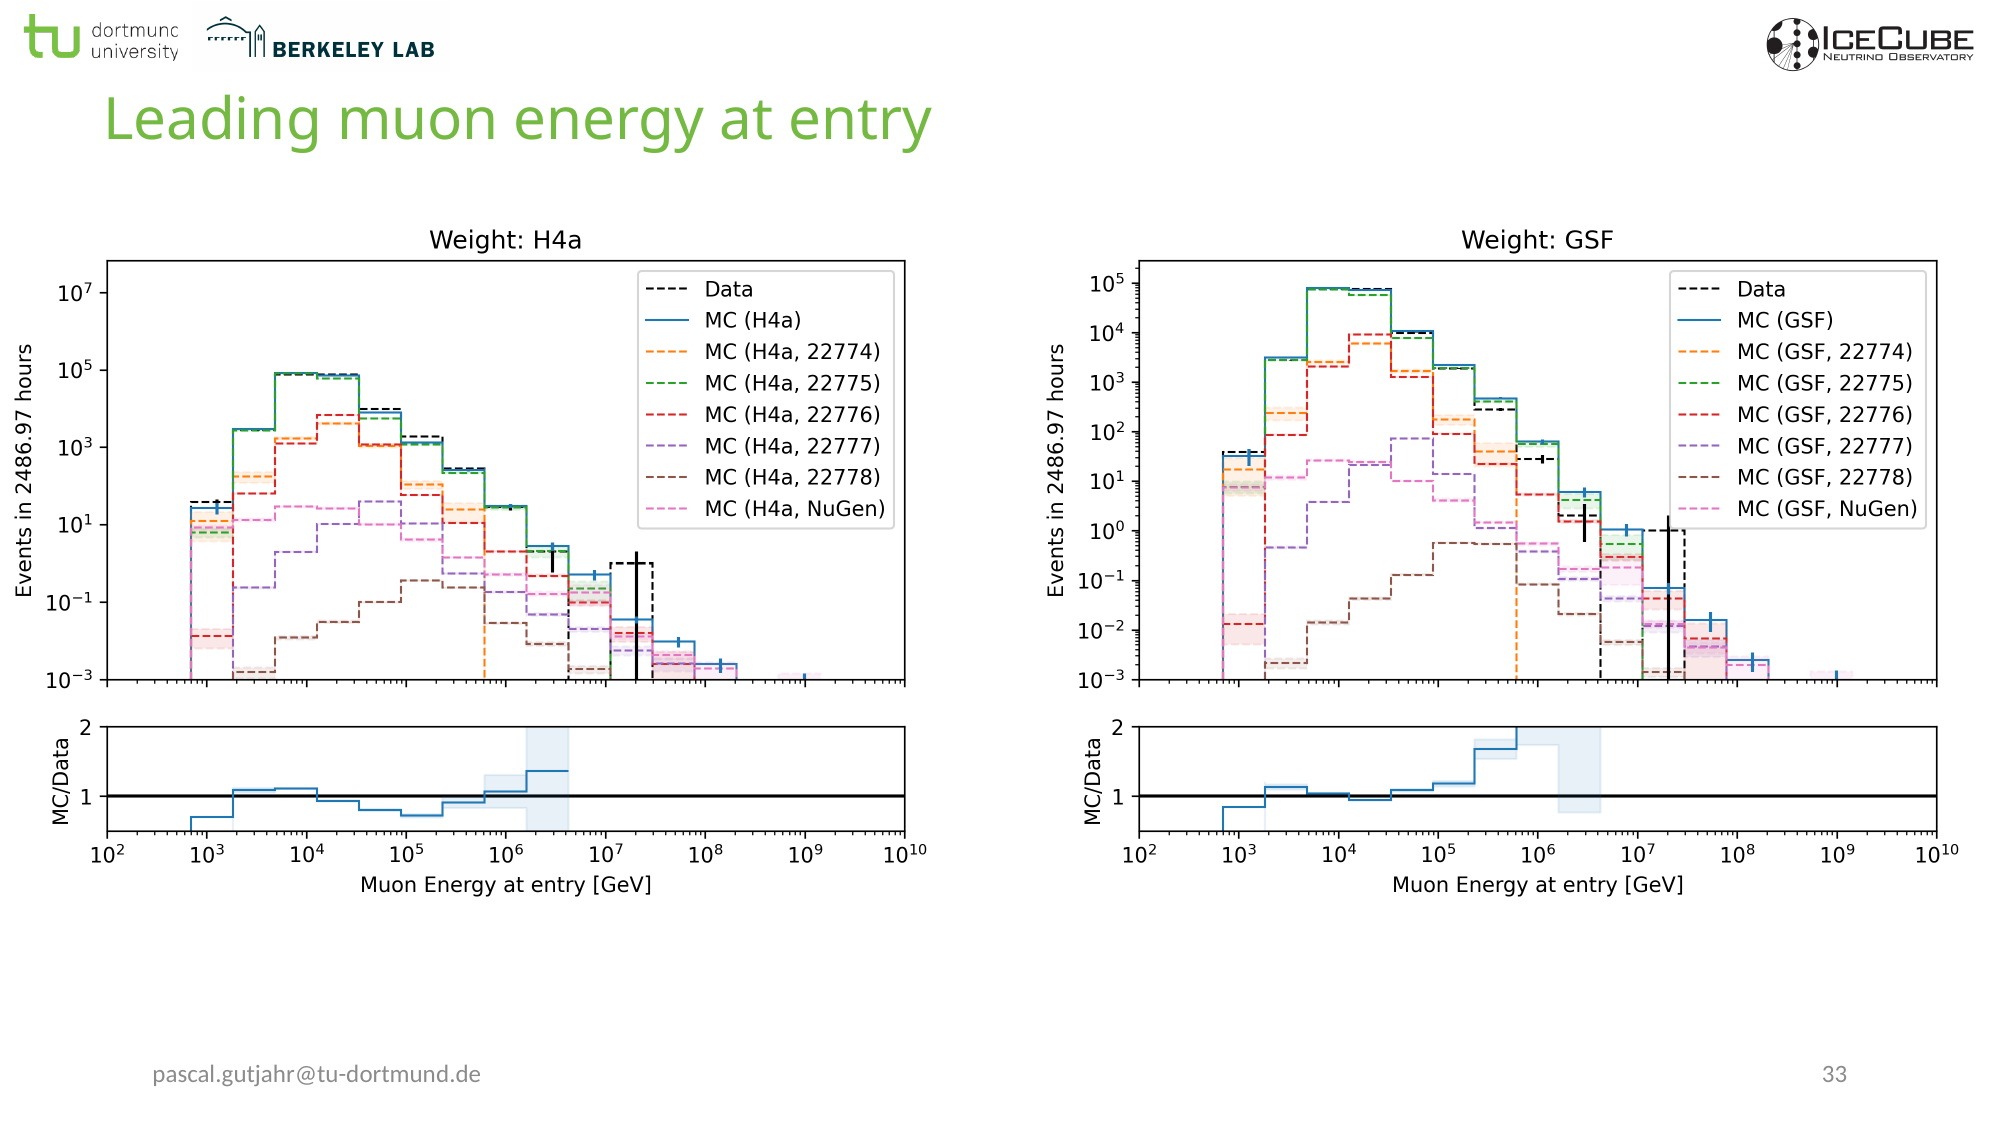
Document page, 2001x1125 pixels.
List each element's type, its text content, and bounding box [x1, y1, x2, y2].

picture [0, 214, 942, 911]
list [1032, 214, 1974, 911]
picture [192, 1, 449, 59]
title Leading muon energy at entry [88, 59, 1977, 182]
slide_number pascal.gutjahr@tu-dortmund.de [137, 1042, 588, 1103]
slide_number 33 [1412, 1042, 1863, 1103]
